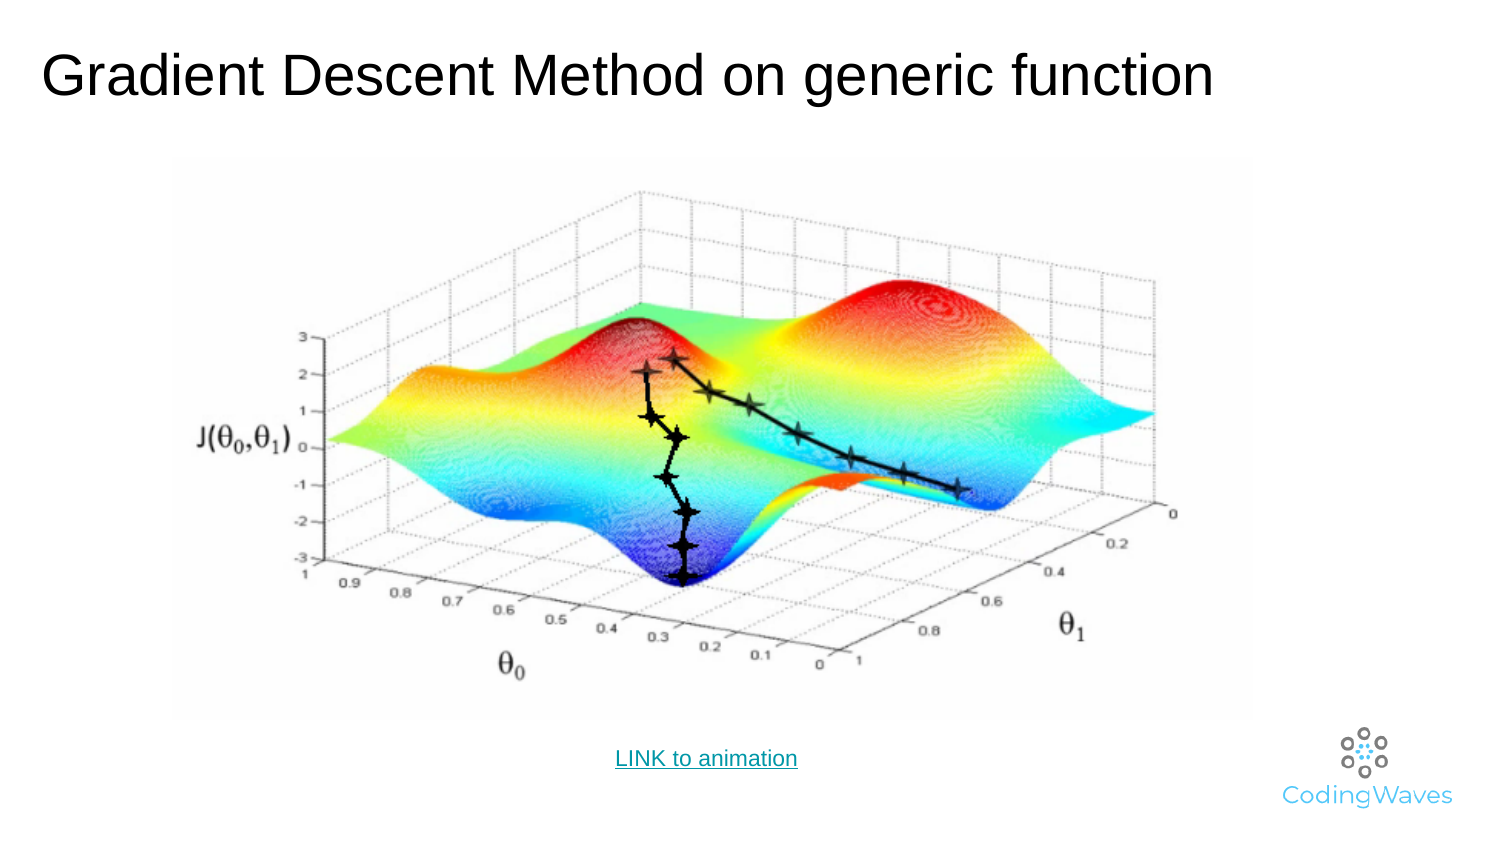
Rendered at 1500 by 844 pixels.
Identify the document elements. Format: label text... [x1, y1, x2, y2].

title Gradient Descent Method on generic function [26, 22, 1424, 117]
picture [172, 156, 1254, 720]
text_box LINK to animation [600, 728, 826, 786]
picture [1277, 719, 1461, 814]
